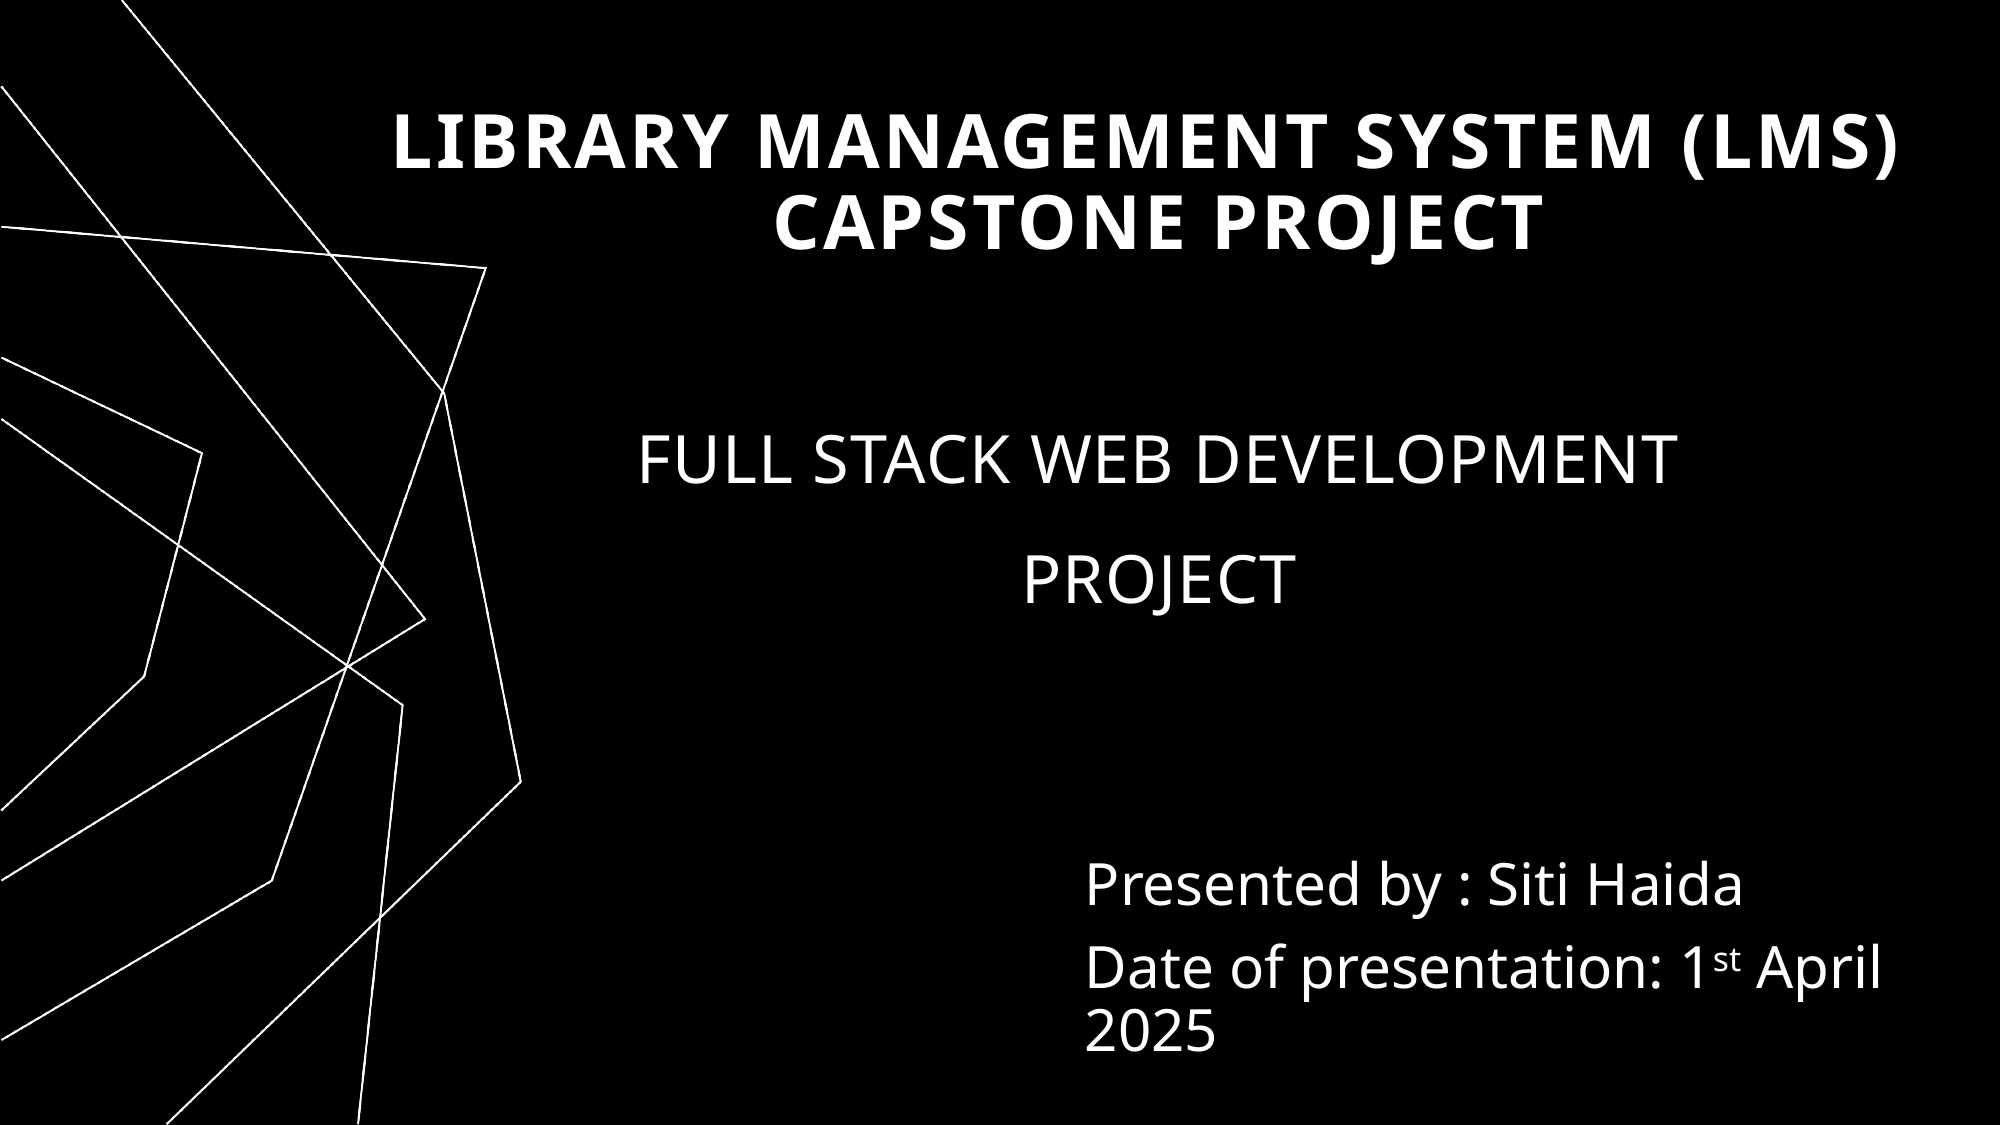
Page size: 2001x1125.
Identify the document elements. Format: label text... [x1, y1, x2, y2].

picture [0, 0, 522, 1125]
text_box FULL STACK WEB DEVELOPMENT PROJECT [476, 369, 1842, 466]
text_box Presented by : Siti Haida Date of presentation: 1st April 2025 [1070, 847, 2000, 1125]
text_box Library management system (lms) capstone project [234, 82, 2000, 273]
